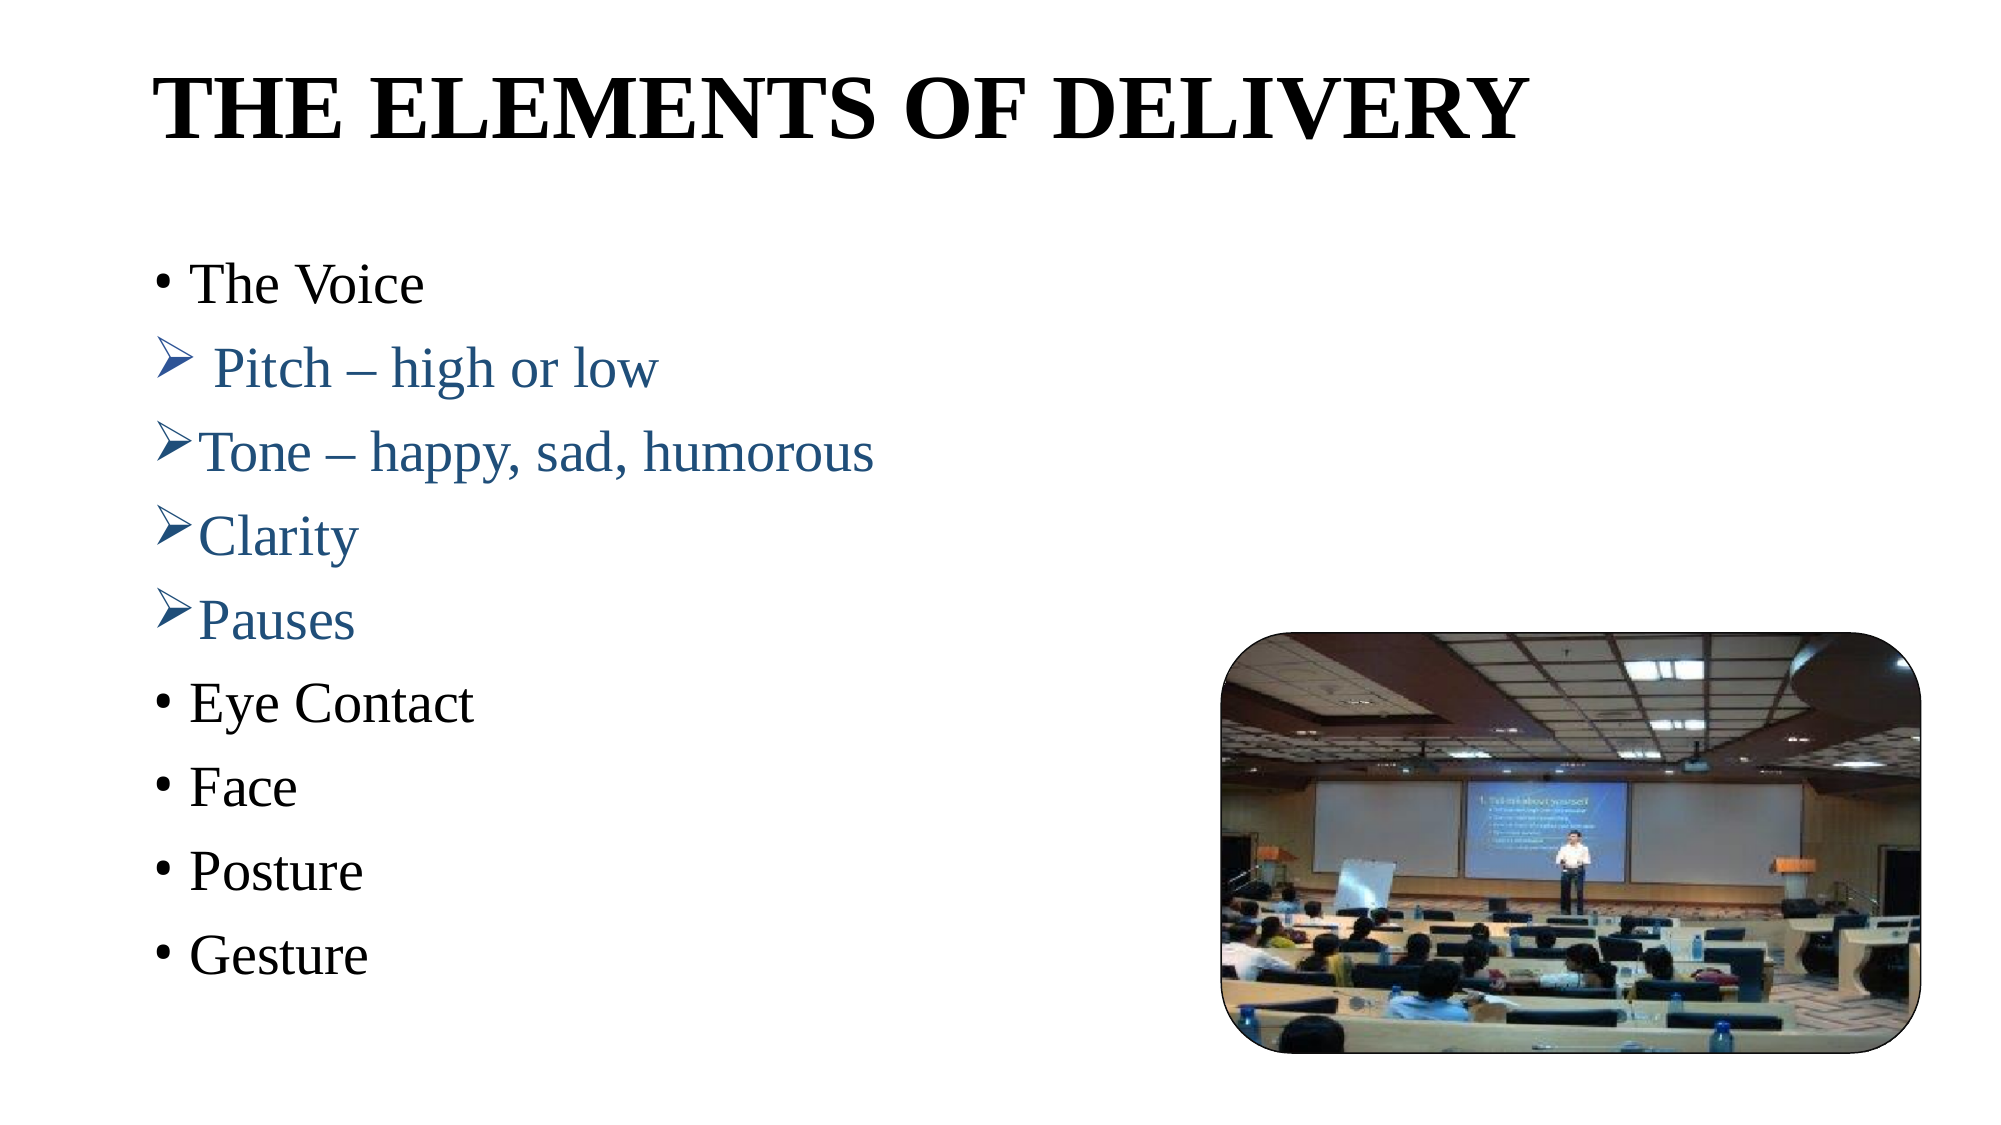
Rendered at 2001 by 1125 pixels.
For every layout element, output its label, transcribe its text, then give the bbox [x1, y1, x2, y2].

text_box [1220, 631, 1922, 1054]
text_box The Voice Pitch – high or low Tone – happy, sad, humorous Clarity Pauses Eye Contact Face Posture Gesture [150, 229, 883, 986]
title THE ELEMENTS OF DELIVERY [150, 44, 1533, 235]
